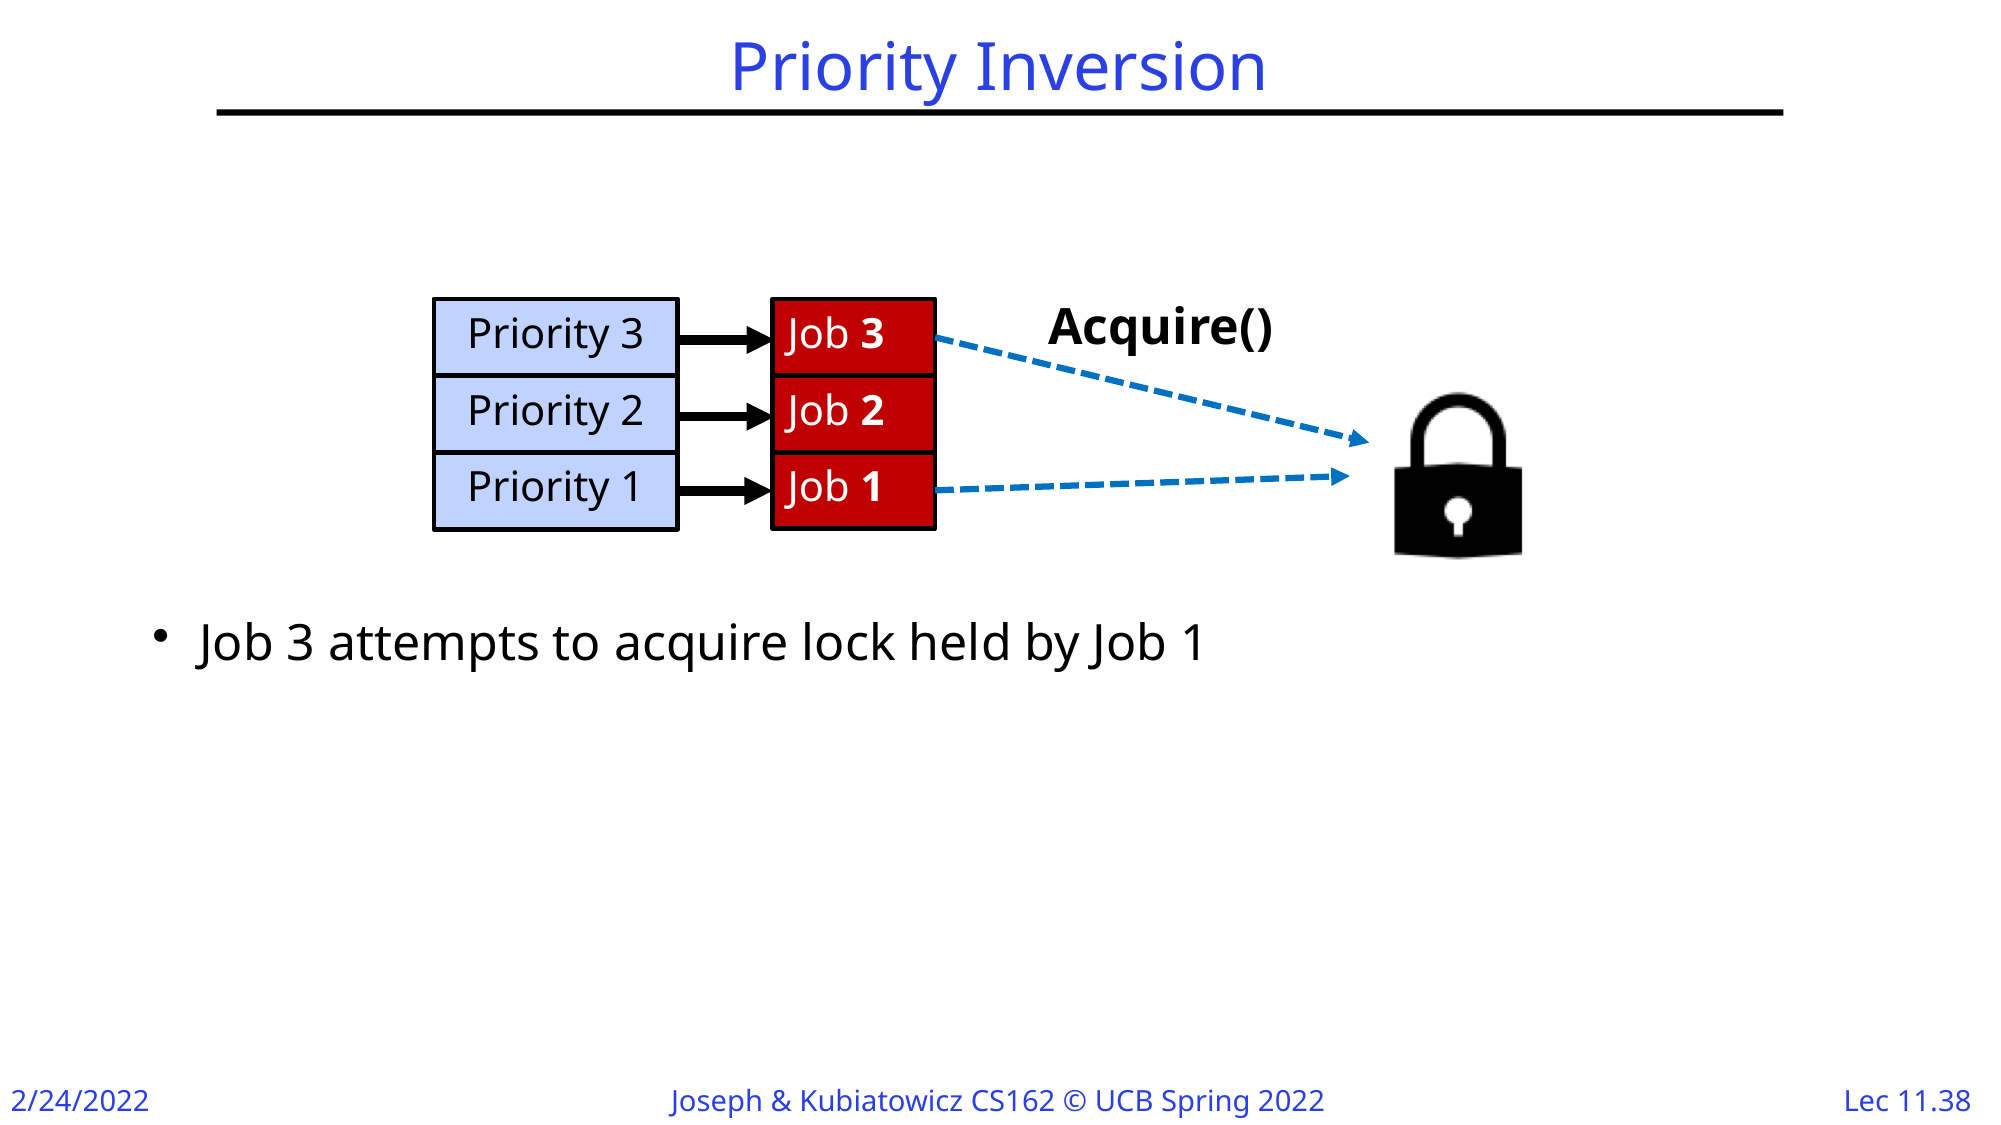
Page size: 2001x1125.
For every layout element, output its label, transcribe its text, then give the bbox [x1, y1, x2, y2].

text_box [934, 337, 1370, 443]
picture [1349, 367, 1567, 585]
text_box Priority 1 [433, 452, 678, 530]
text_box Priority 2 [433, 375, 678, 452]
list Job 3 attempts to acquire lock held by Job 1 [137, 610, 1863, 893]
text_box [934, 475, 1351, 491]
title Priority Inversion [216, 24, 1784, 113]
text_box Job 2 [772, 375, 936, 453]
text_box Job 1 [772, 453, 936, 529]
text_box Acquire() [1033, 287, 1289, 335]
text_box Priority 3 [433, 298, 678, 375]
text_box Job 3 [772, 298, 936, 375]
